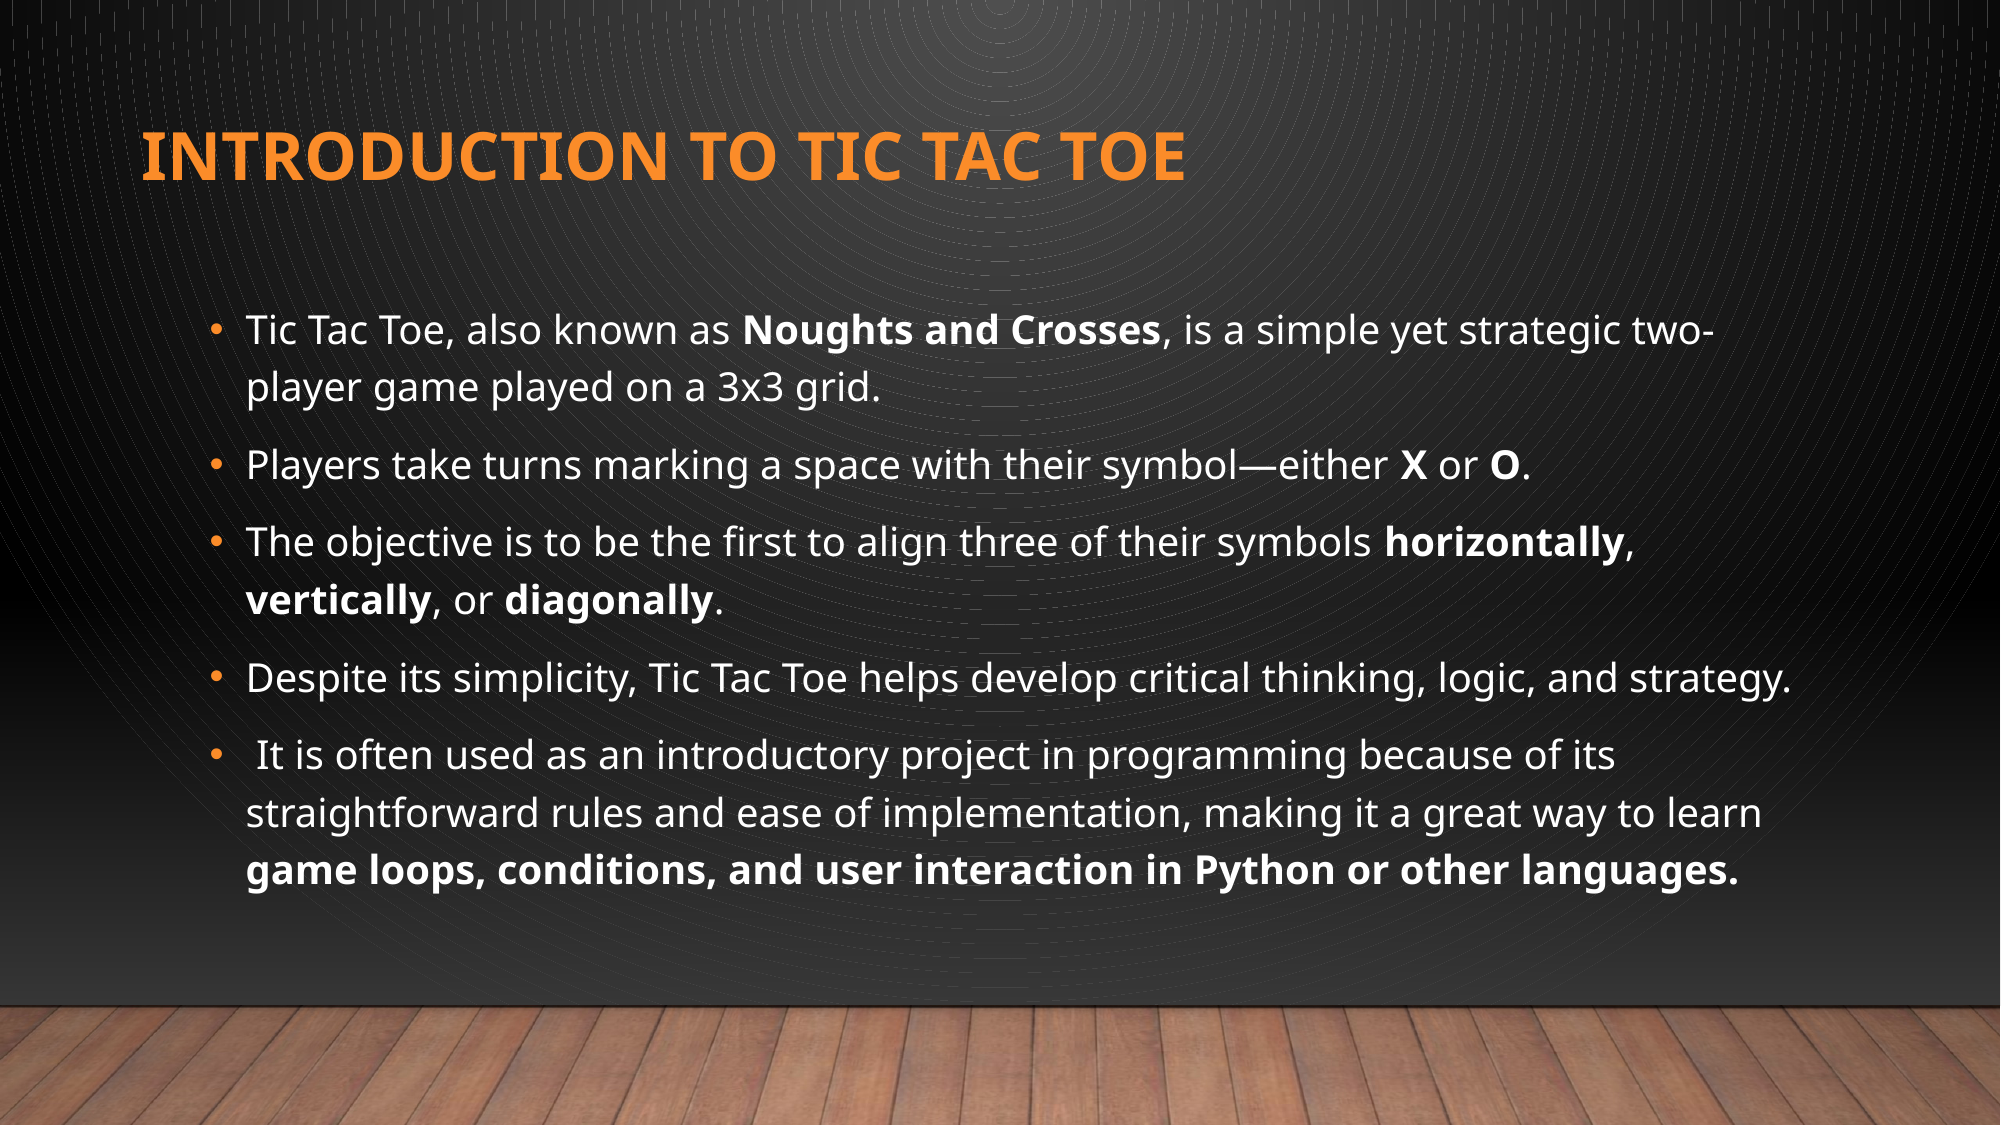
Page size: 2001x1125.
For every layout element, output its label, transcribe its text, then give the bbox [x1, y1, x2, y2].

title Introduction to Tic Tac Toe [0, 112, 1428, 285]
list Tic Tac Toe, also known as Noughts and Crosses, is a simple yet strategic two-player game played on a 3x3 grid. Players take turns marking a space with their symbol—either X or O. The objective is to be the first to align three of their symbols horizontally, vertically, or diagonally. Despite its simplicity, Tic Tac Toe helps develop critical thinking, logic, and strategy. It is often used as an introductory project in programming because of its straightforward rules and ease of implementation, making it a great way to learn game loops, conditions, and user interaction in Python or other languages. [194, 287, 1832, 937]
picture [0, 1005, 2000, 1125]
